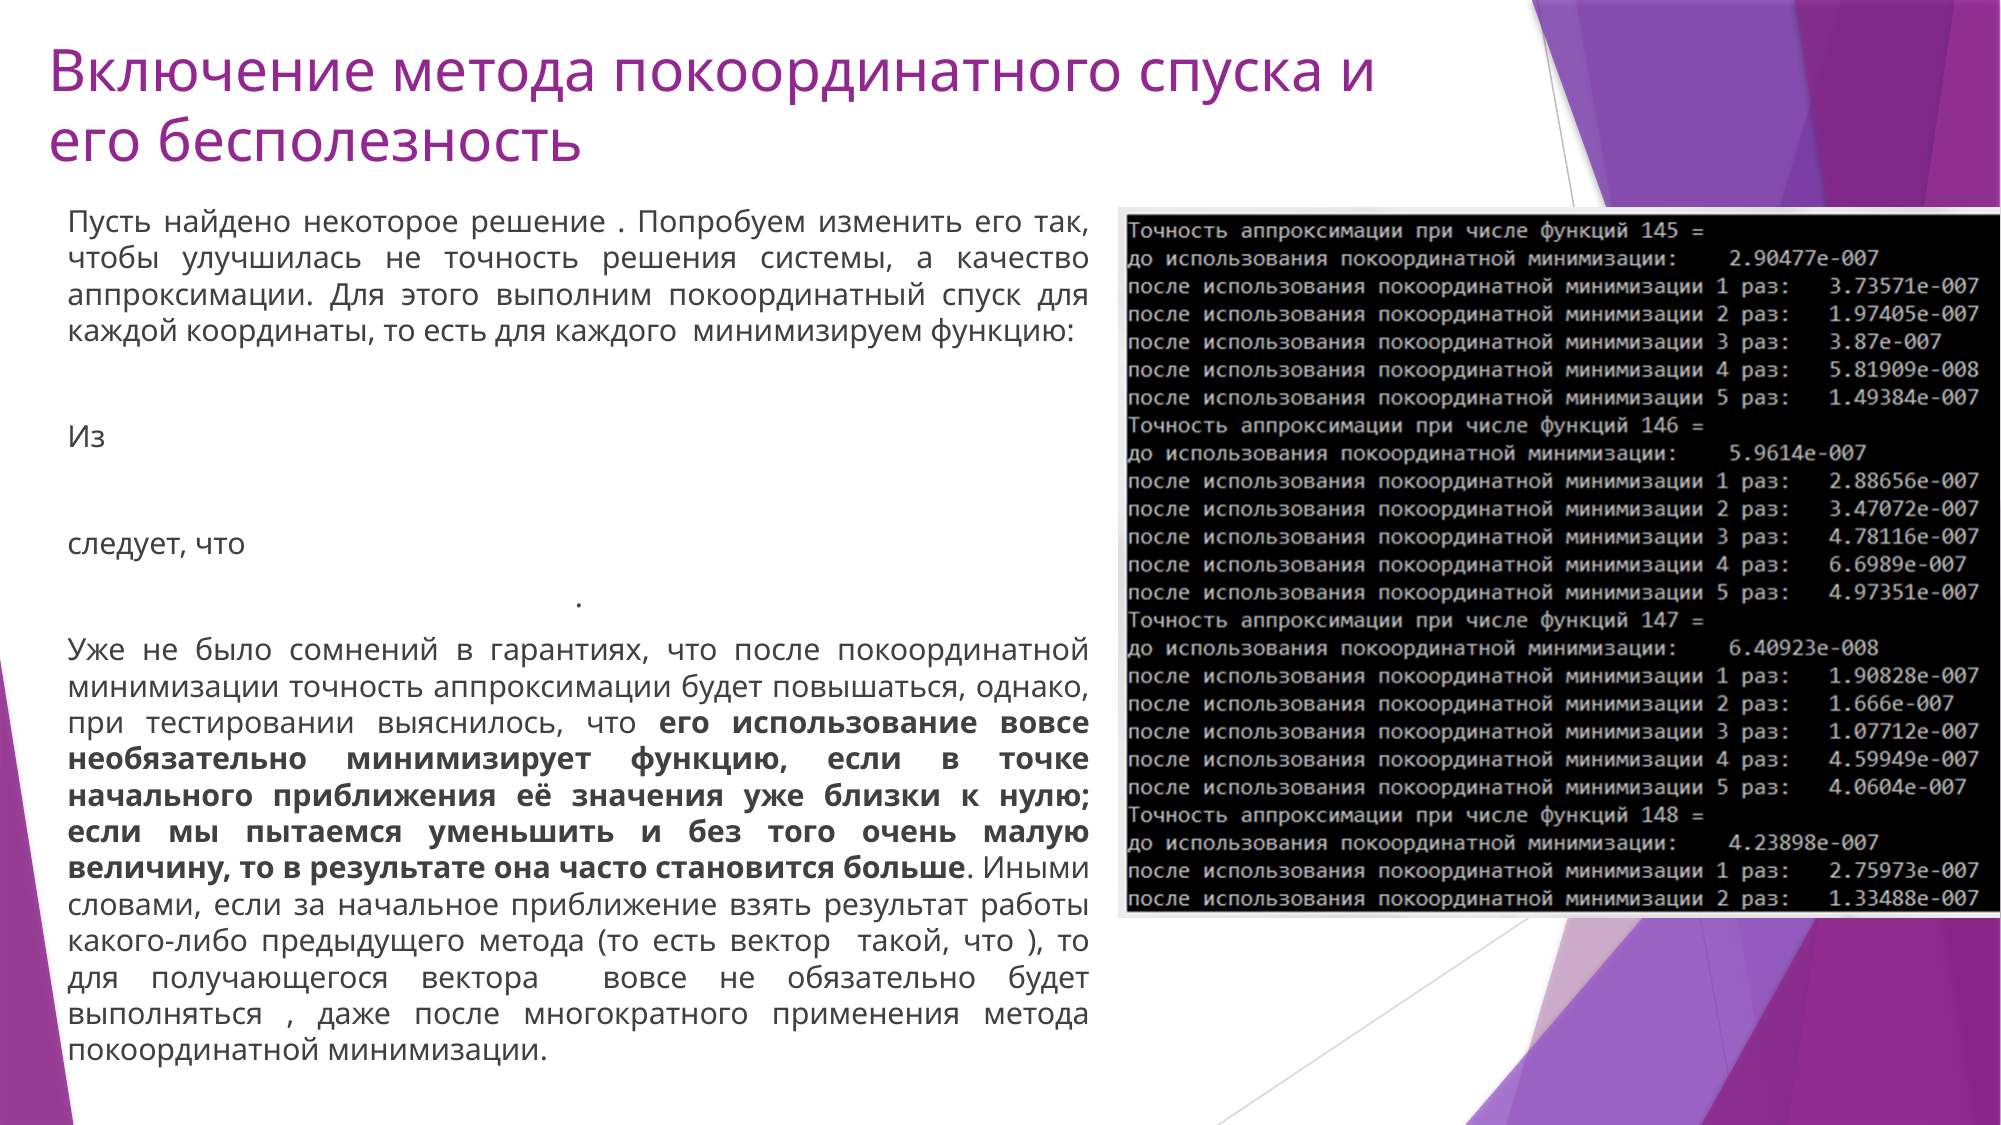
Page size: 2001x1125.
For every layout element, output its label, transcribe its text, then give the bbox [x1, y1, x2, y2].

title Включение метода покоординатного спуска и его бесполезность [33, 25, 1426, 183]
picture [1118, 206, 2000, 918]
